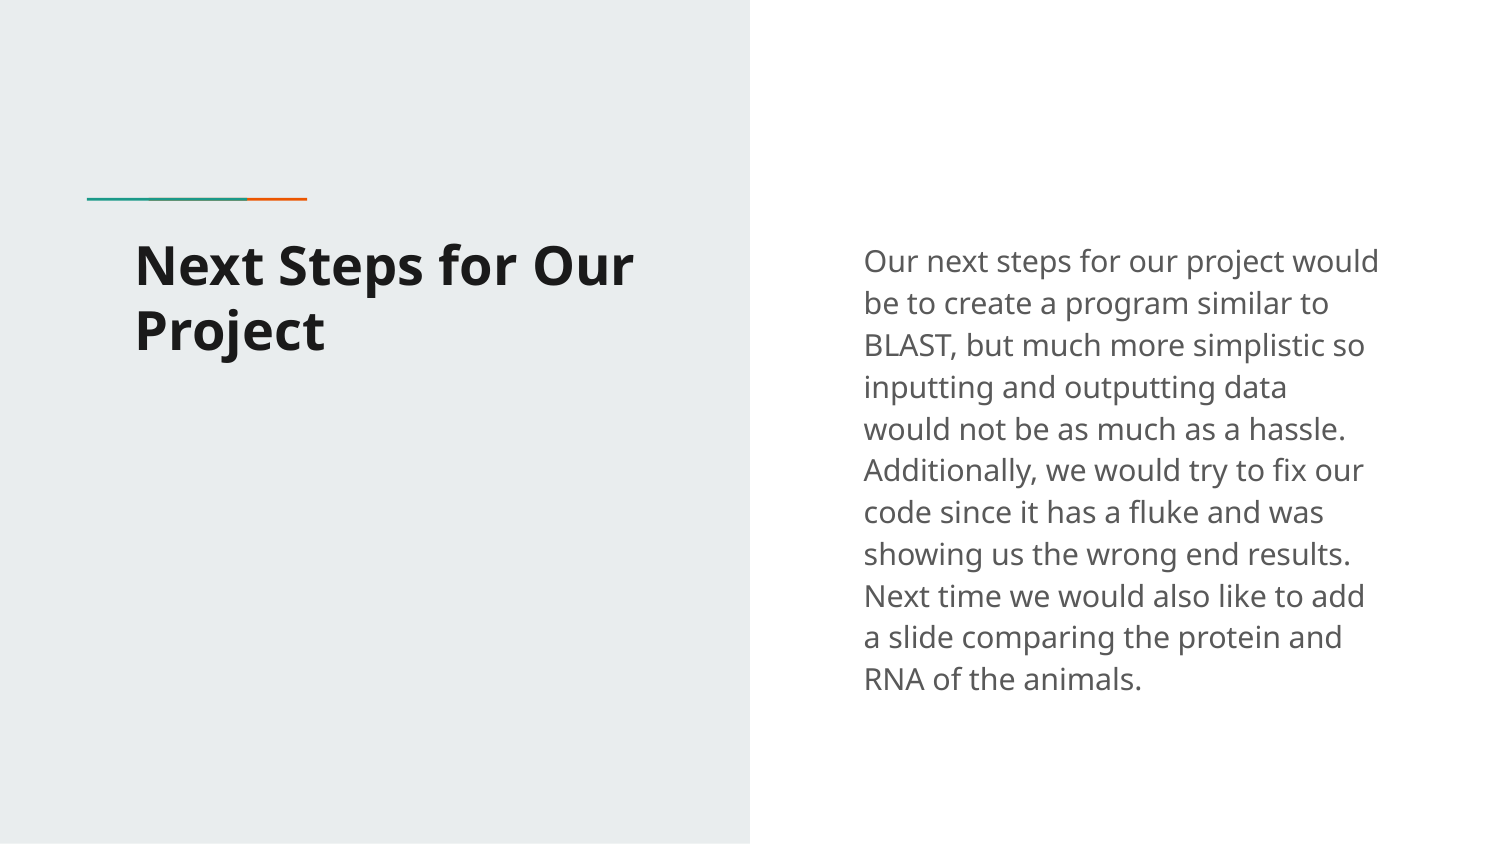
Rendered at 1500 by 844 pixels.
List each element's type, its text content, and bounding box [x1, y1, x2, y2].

list Our next steps for our project would be to create a program similar to BLAST, but much more simplistic so inputting and outputting data would not be as much as a hassle. Additionally, we would try to fix our code since it has a fluke and was showing us the wrong end results. Next time we would also like to add a slide comparing the protein and RNA of the animals. [848, 221, 1403, 719]
title Next Steps for Our Project [119, 216, 662, 494]
